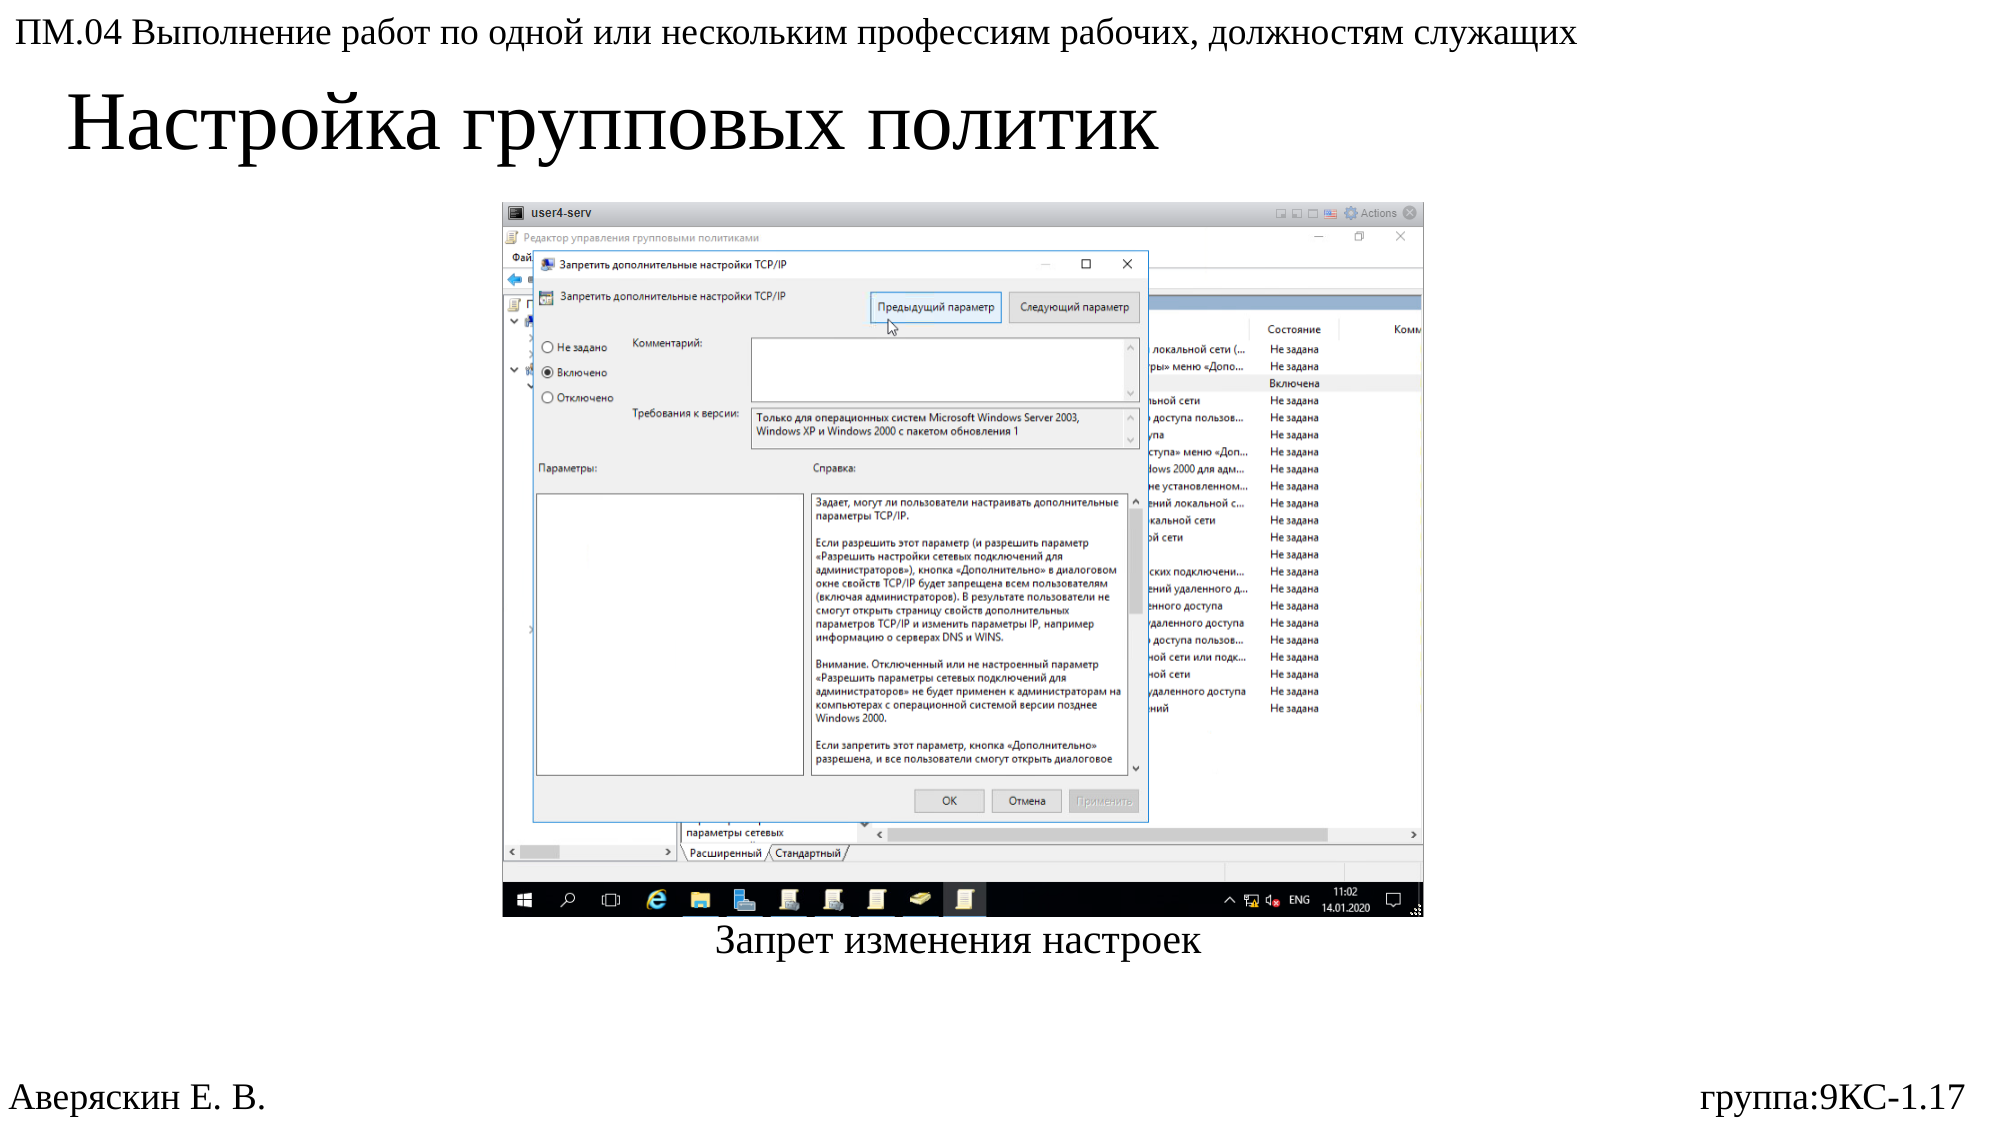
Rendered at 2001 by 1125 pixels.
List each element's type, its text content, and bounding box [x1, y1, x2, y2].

text_box Запрет изменения настроек [699, 917, 1226, 970]
text_box Аверяскин Е. В. группа:9КС-1.17 [0, 1064, 1994, 1125]
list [501, 202, 1424, 917]
text_box ПМ.04 Выполнение работ по одной или нескольким профессиям рабочих, должностям служащих [0, 0, 2000, 60]
text_box Настройка групповых политик [51, 40, 1846, 205]
